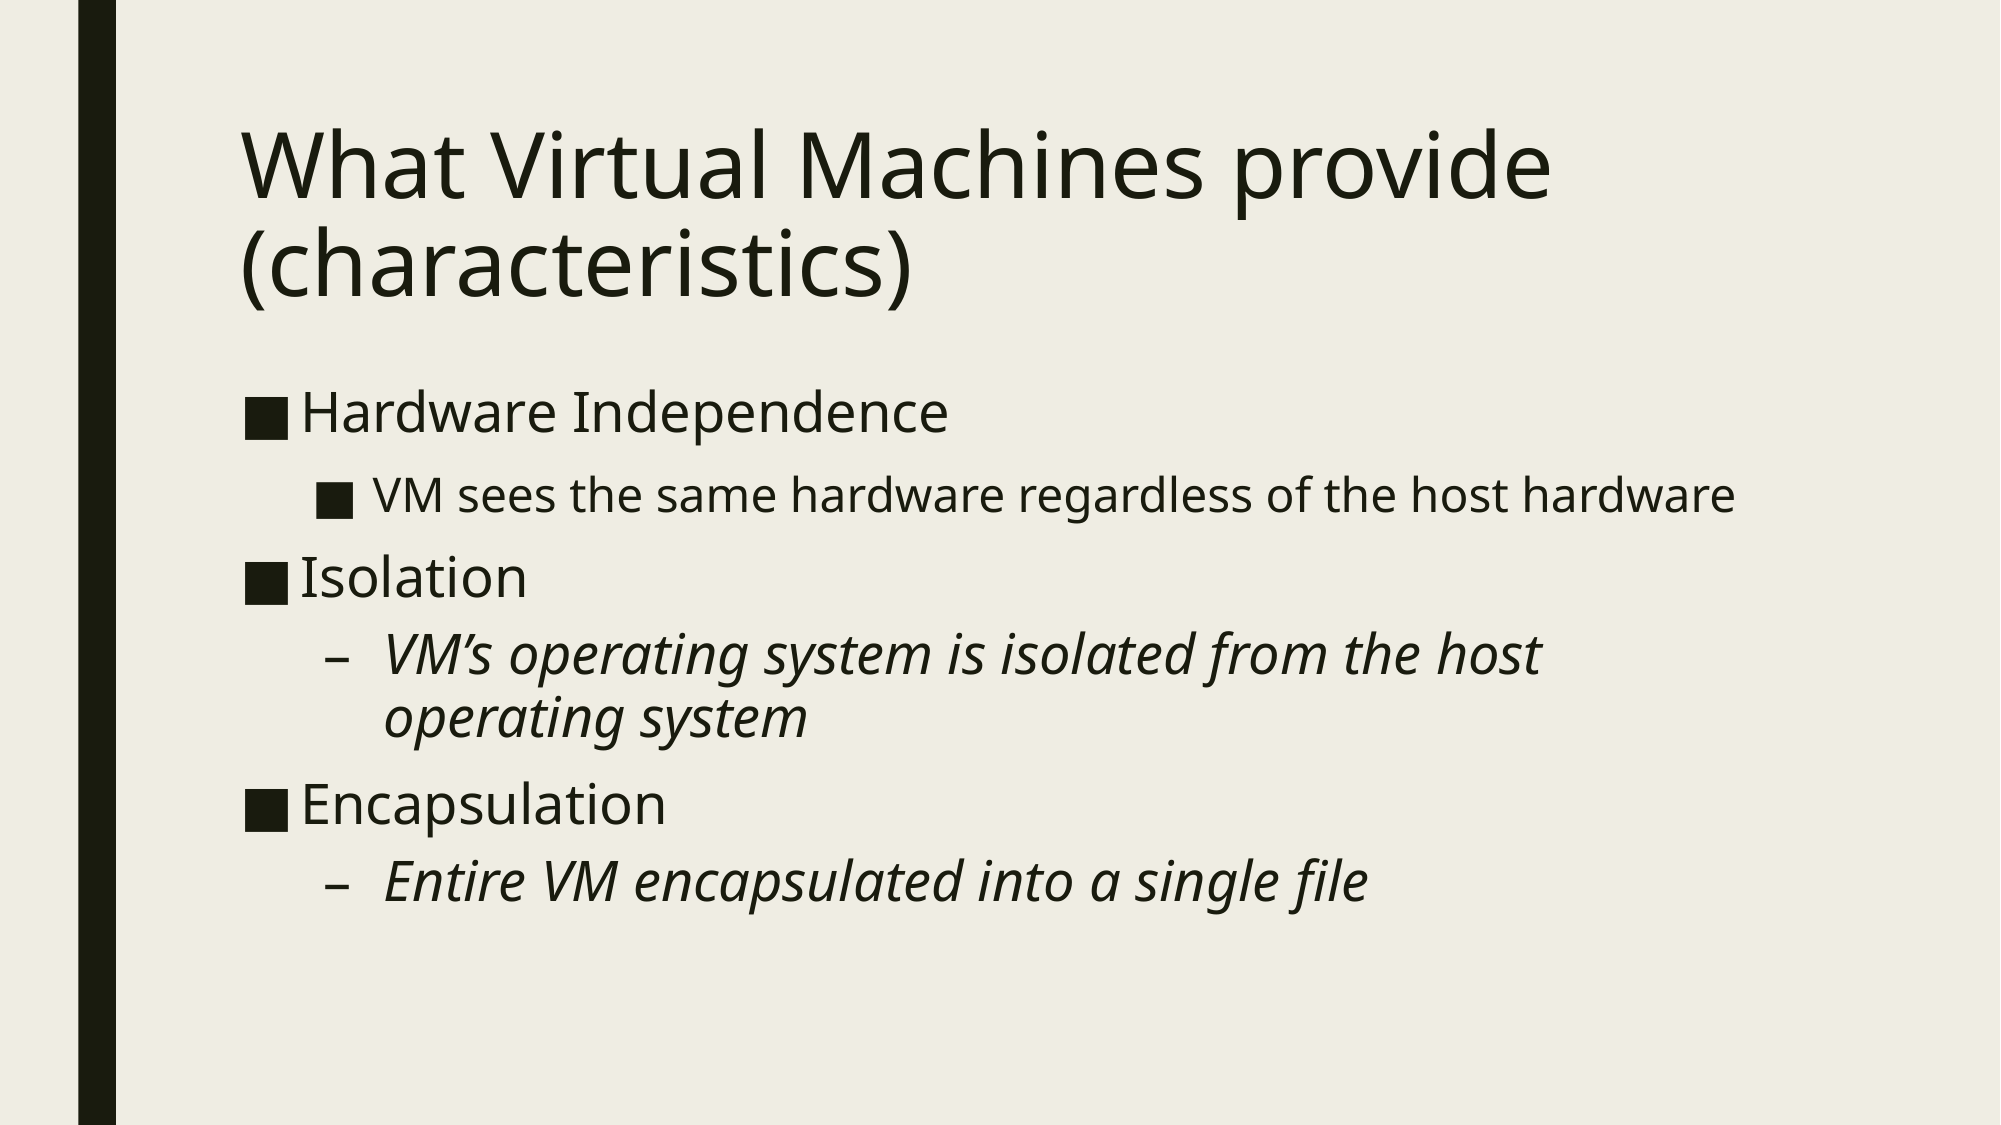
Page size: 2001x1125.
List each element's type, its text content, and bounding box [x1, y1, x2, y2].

title What Virtual Machines provide (characteristics) [225, 112, 1800, 357]
list Hardware Independence VM sees the same hardware regardless of the host hardware Isolation VM’s operating system is isolated from the host operating system Encapsulation Entire VM encapsulated into a single file [225, 375, 1800, 963]
